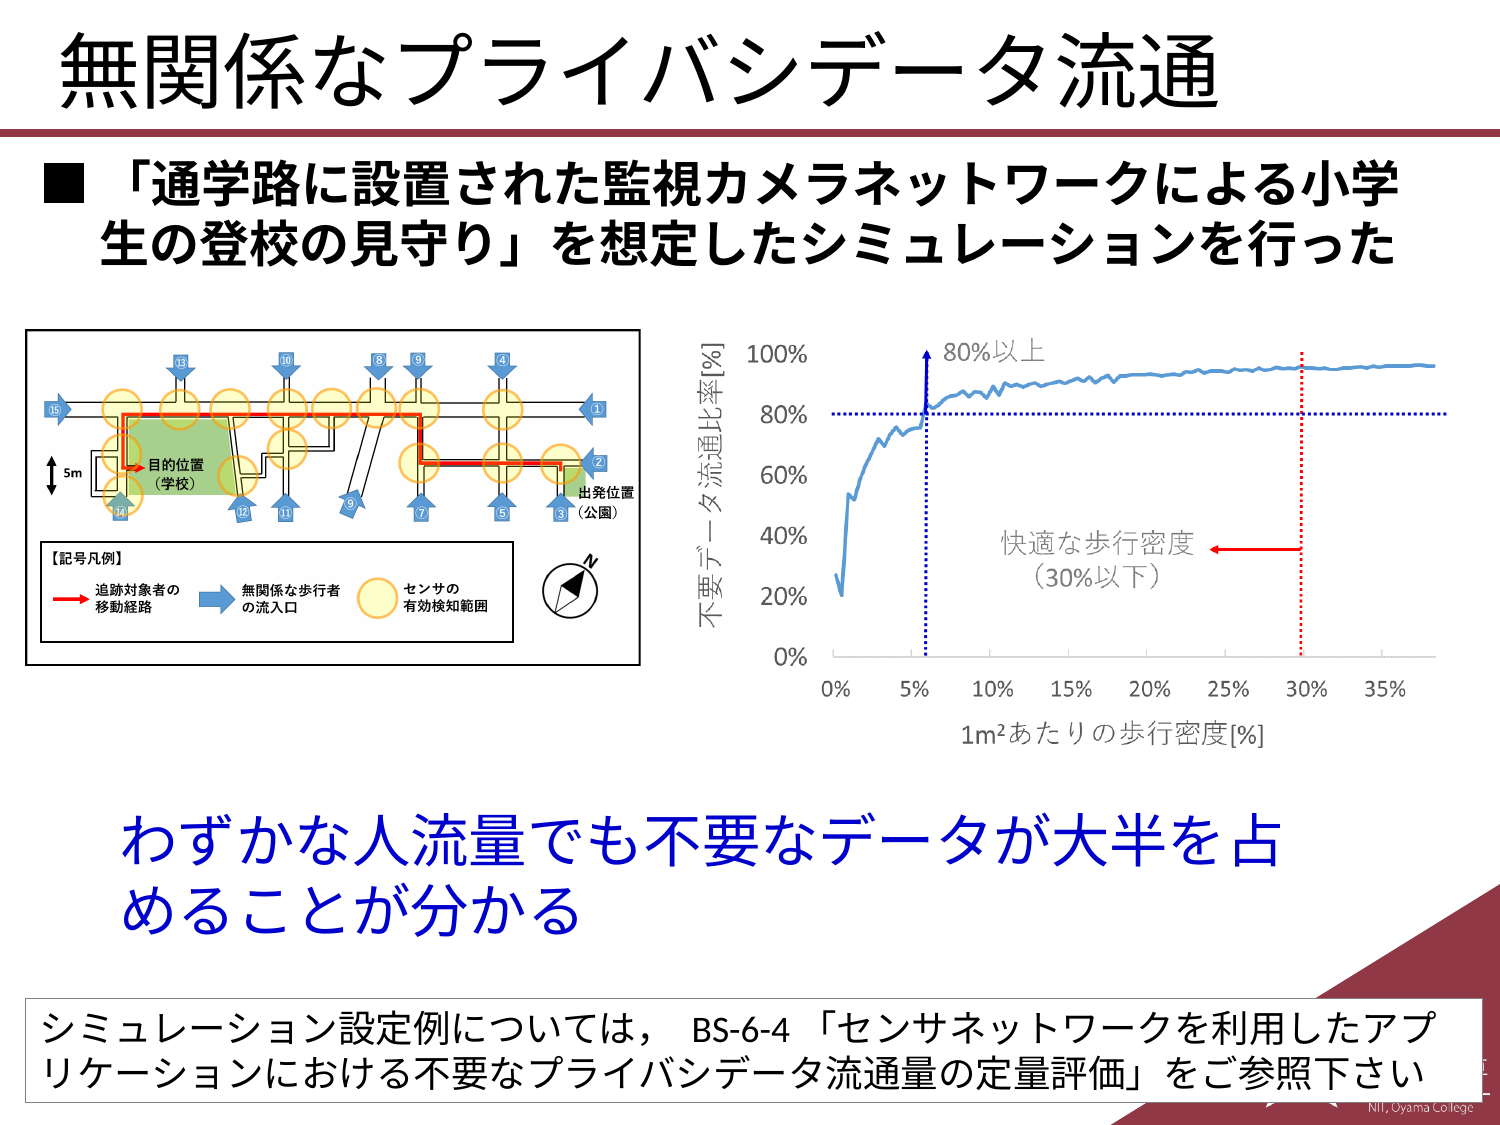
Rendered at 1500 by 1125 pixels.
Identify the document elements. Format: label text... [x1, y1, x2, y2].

picture [685, 329, 1463, 767]
picture [0, 129, 1500, 137]
text_box ■「通学路に設置された監視カメラネットワークによる小学生の登校の見守り」を想定したシミュレーションを行った [25, 144, 1463, 280]
text_box シミュレーション設定例については， BS-6-4「センサネットワークを利用したアプリケーションにおける不要なプライバシデータ流通量の定量評価」をご参照下さい [25, 998, 1483, 1103]
picture [1112, 885, 1500, 1125]
title 無関係なプライバシデータ流通 [42, 20, 1432, 130]
picture [25, 329, 643, 666]
text_box わずかな人流量でも不要なデータが大半を占めることが分かる [104, 796, 1333, 952]
